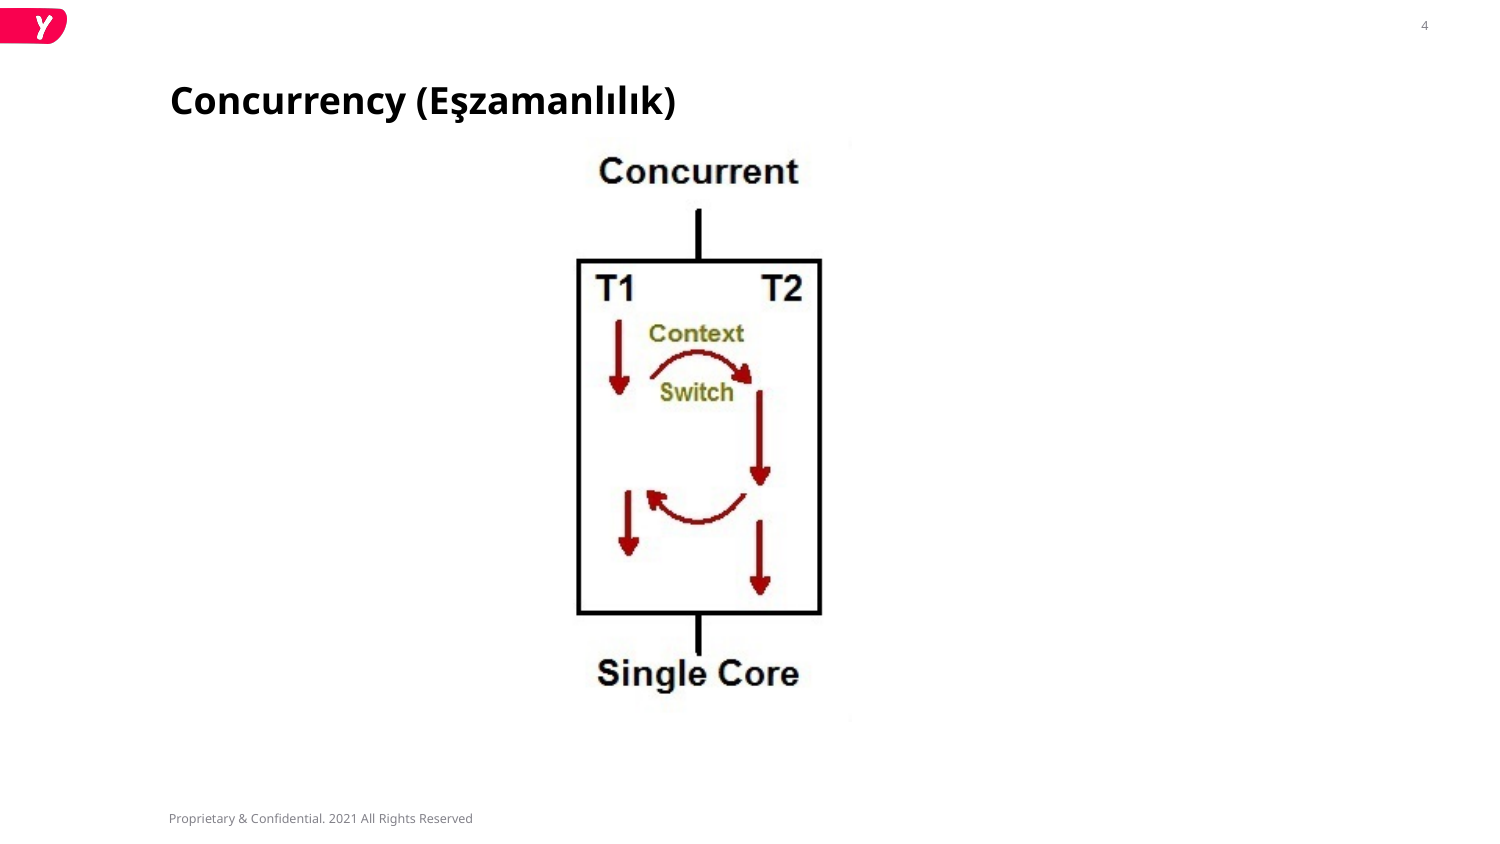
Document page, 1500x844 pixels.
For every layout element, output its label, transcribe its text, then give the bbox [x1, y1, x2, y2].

picture [560, 136, 853, 722]
title Concurrency (Eşzamanlılık) [169, 77, 1163, 138]
picture [0, 8, 67, 44]
